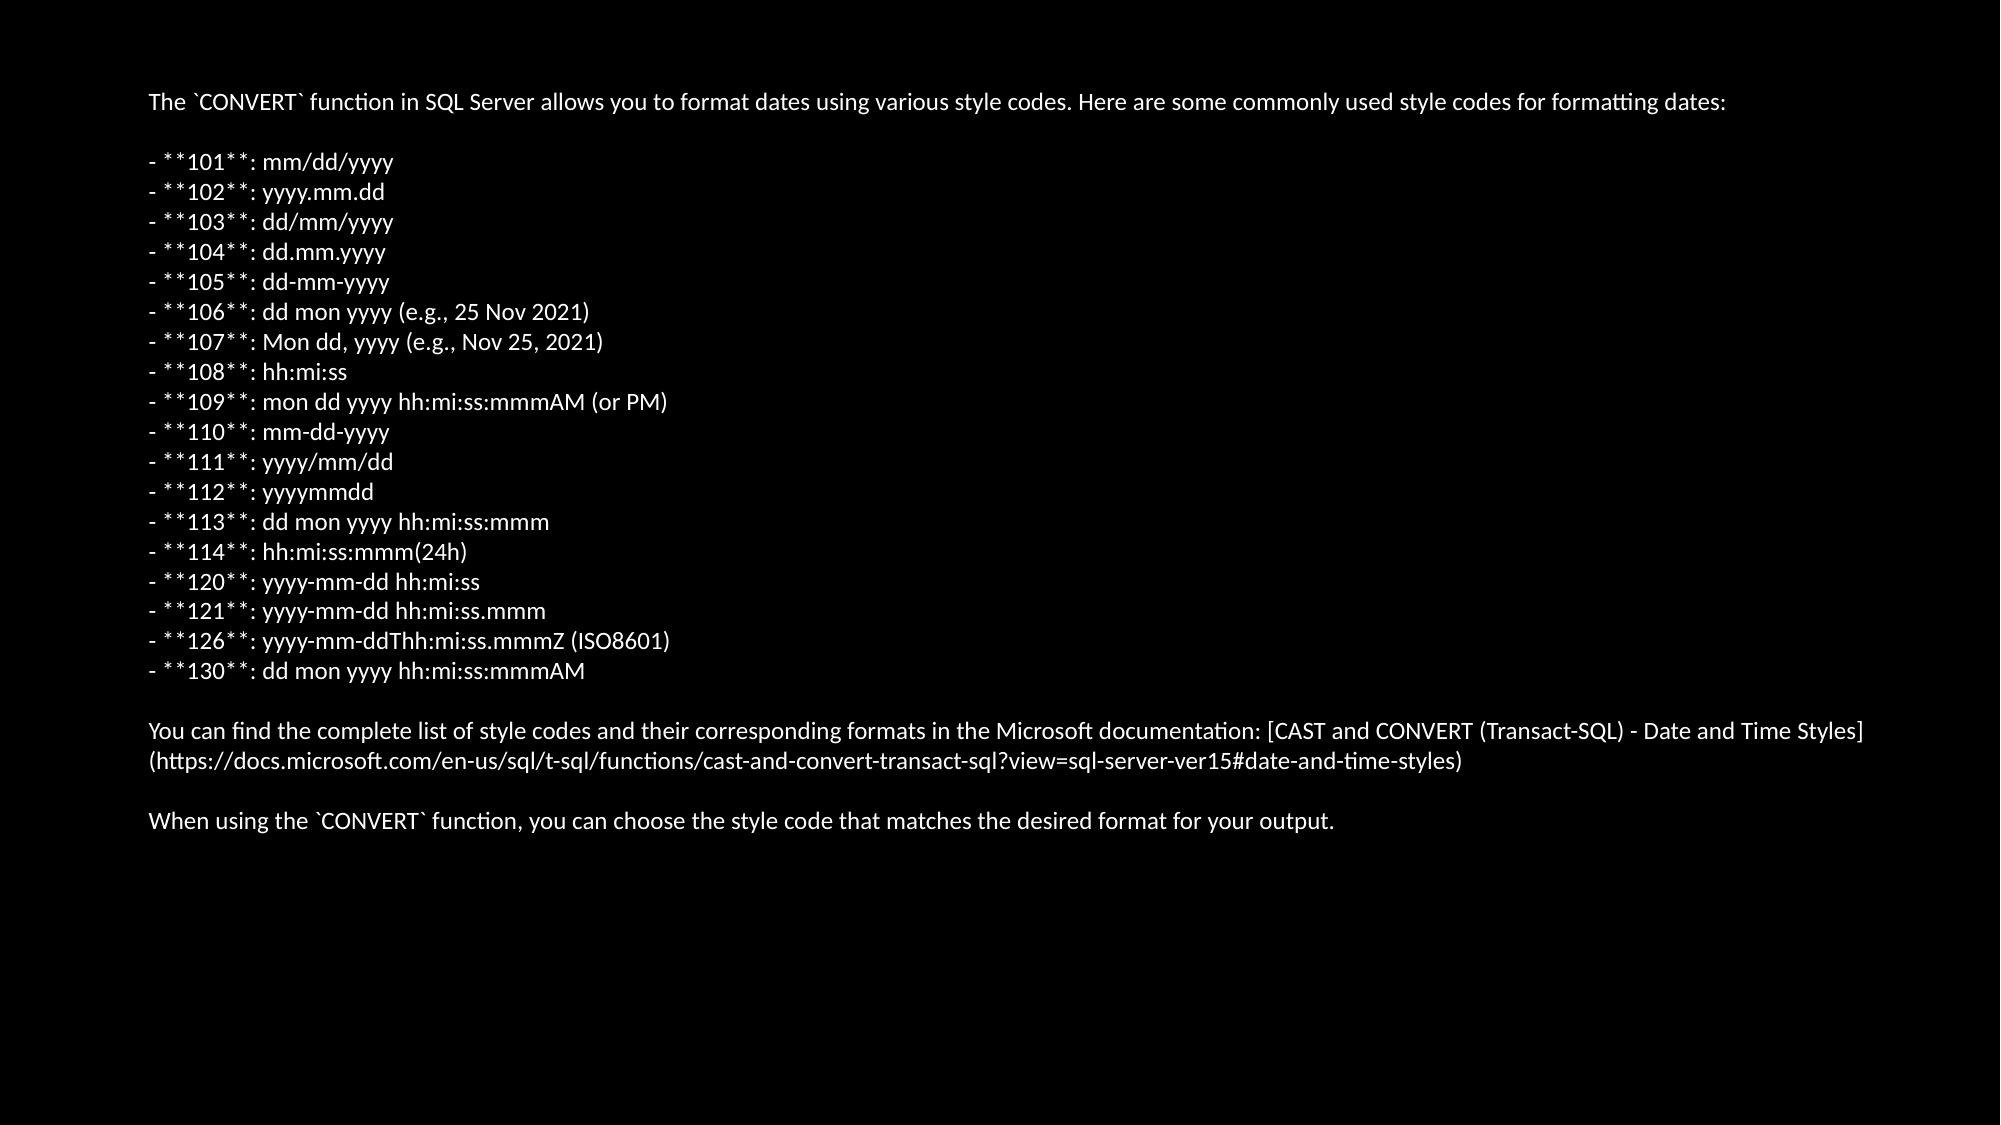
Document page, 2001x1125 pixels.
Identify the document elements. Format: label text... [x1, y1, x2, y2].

text_box The `CONVERT` function in SQL Server allows you to format dates using various style codes. Here are some commonly used style codes for formatting dates: - **101**: mm/dd/yyyy - **102**: yyyy.mm.dd - **103**: dd/mm/yyyy - **104**: dd.mm.yyyy - **105**: dd-mm-yyyy - **106**: dd mon yyyy (e.g., 25 Nov 2021) - **107**: Mon dd, yyyy (e.g., Nov 25, 2021) - **108**: hh:mi:ss - **109**: mon dd yyyy hh:mi:ss:mmmAM (or PM) - **110**: mm-dd-yyyy - **111**: yyyy/mm/dd - **112**: yyyymmdd - **113**: dd mon yyyy hh:mi:ss:mmm - **114**: hh:mi:ss:mmm(24h) - **120**: yyyy-mm-dd hh:mi:ss - **121**: yyyy-mm-dd hh:mi:ss.mmm - **126**: yyyy-mm-ddThh:mi:ss.mmmZ (ISO8601) - **130**: dd mon yyyy hh:mi:ss:mmmAM You can find the complete list of style codes and their corresponding formats in the Microsoft documentation: [CAST and CONVERT (Transact-SQL) - Date and Time Styles](https://docs.microsoft.com/en-us/sql/t-sql/functions/cast-and-convert-transact-sql?view=sql-server-ver15#date-and-time-styles) When using the `CONVERT` function, you can choose the style code that matches the desired format for your output. [133, 78, 1913, 842]
